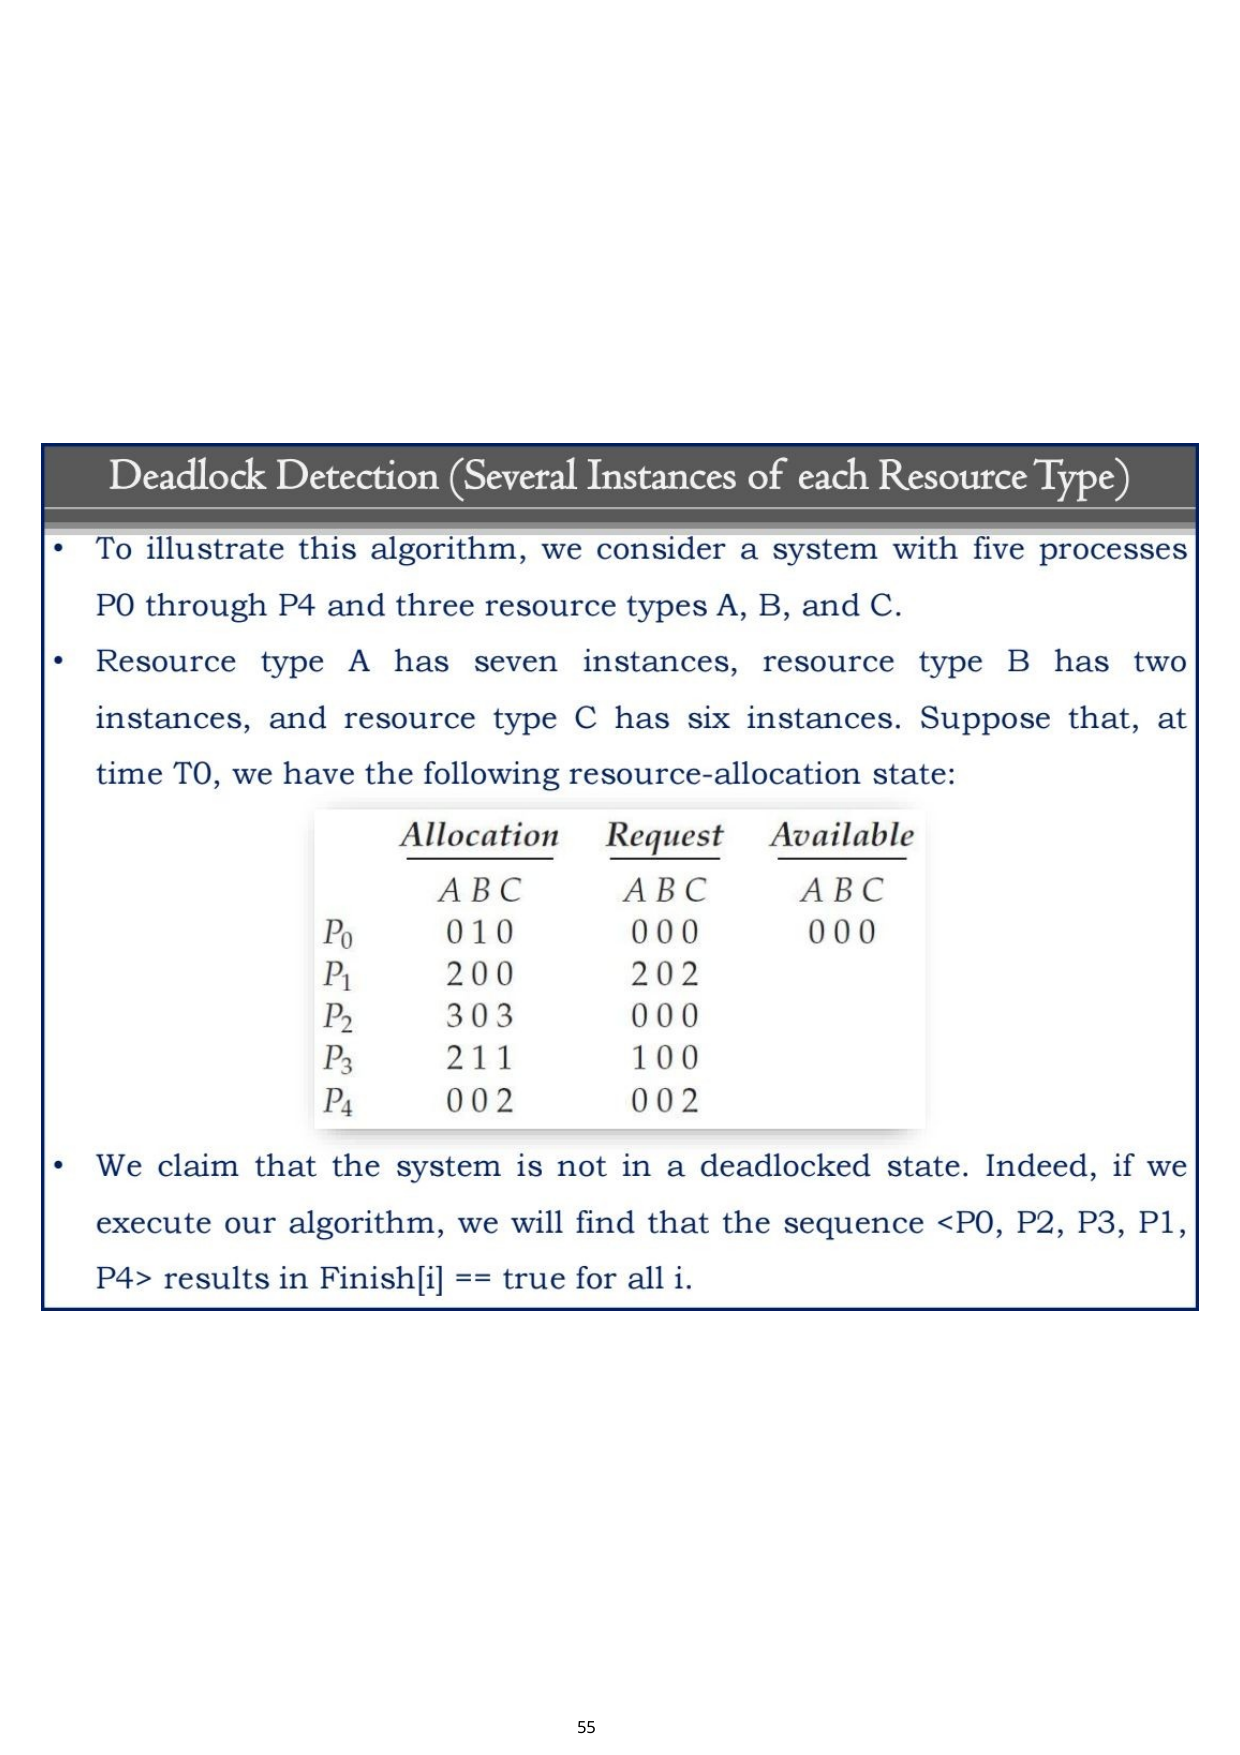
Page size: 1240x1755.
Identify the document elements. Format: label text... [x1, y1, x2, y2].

slide_number 55 [570, 1713, 605, 1755]
picture [41, 442, 1199, 1311]
